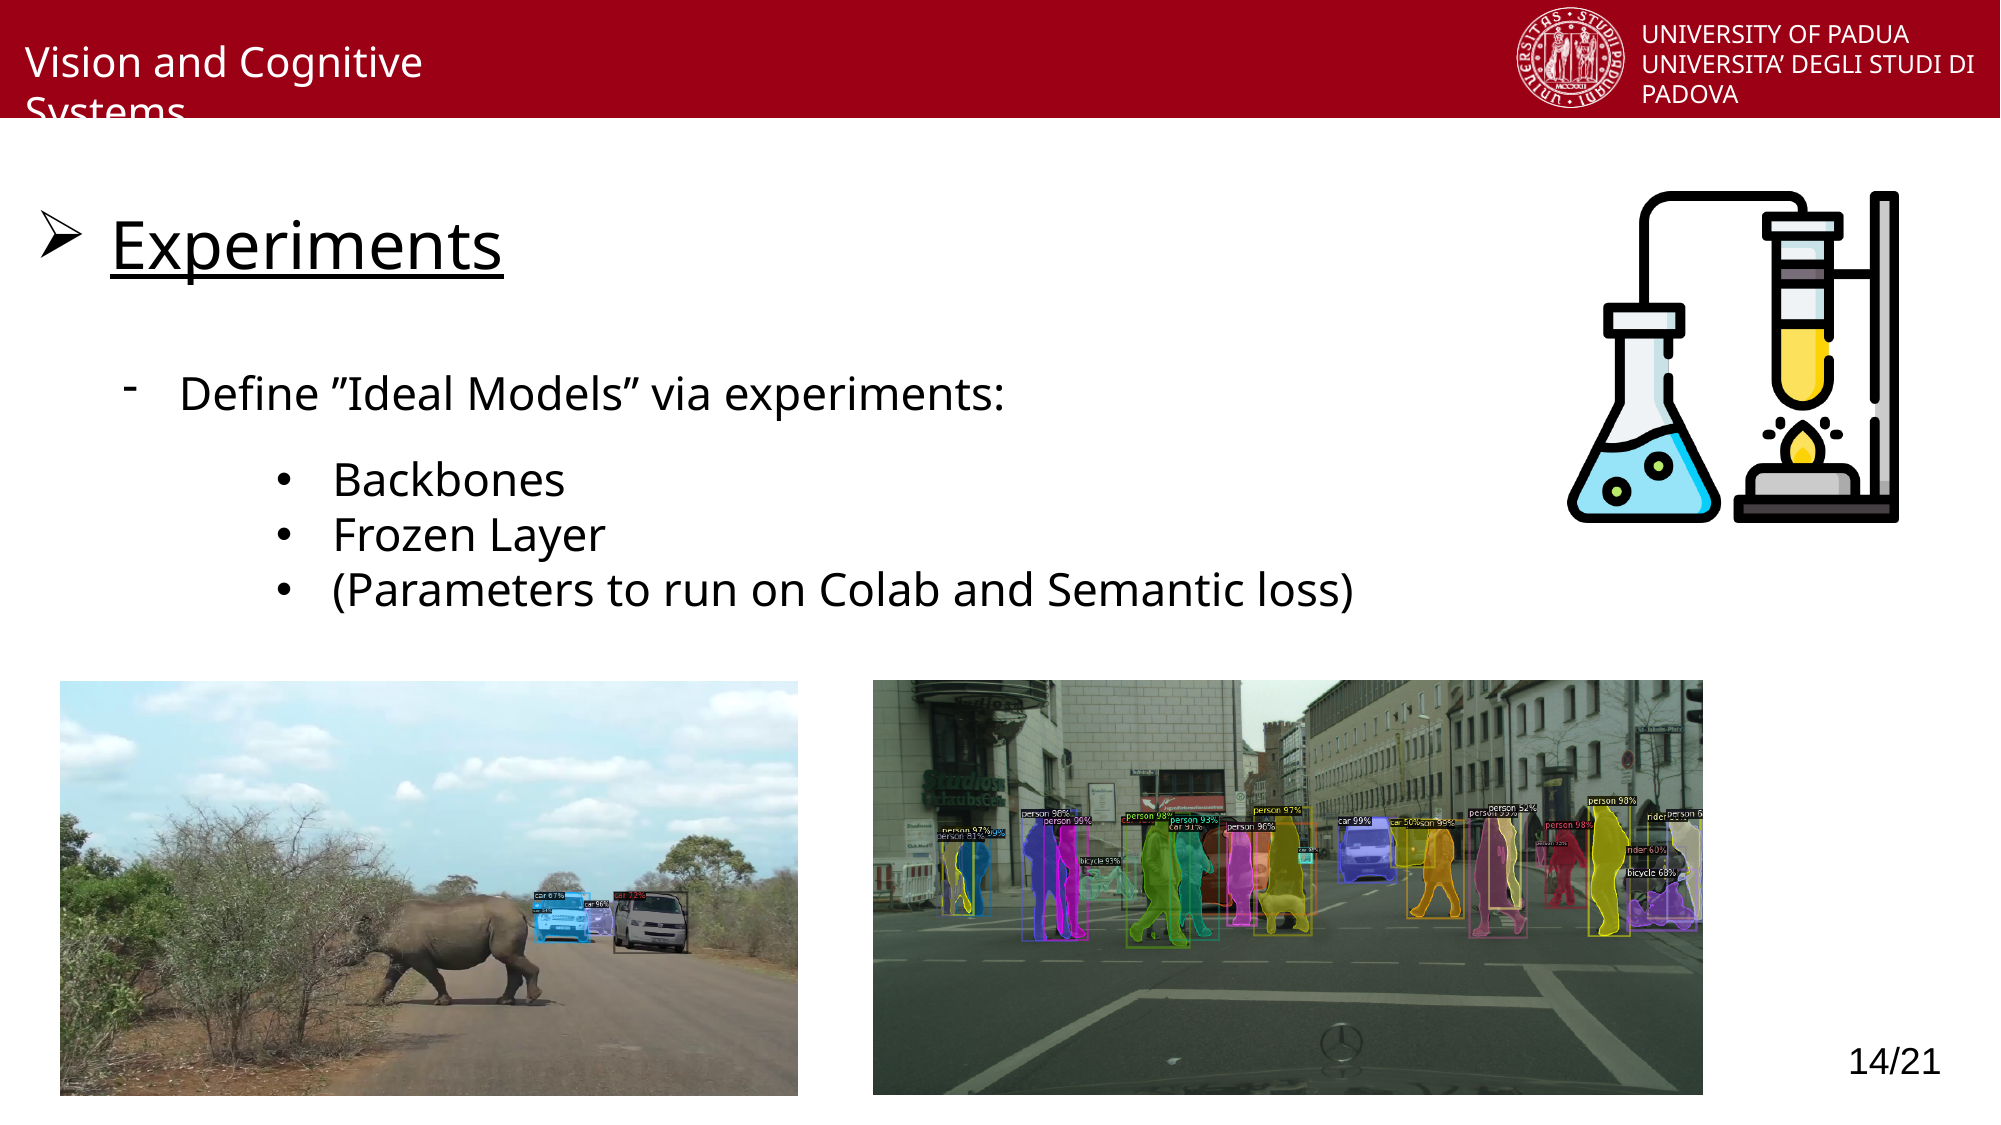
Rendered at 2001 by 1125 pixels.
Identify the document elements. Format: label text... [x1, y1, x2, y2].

picture [873, 680, 1704, 1096]
picture [0, 0, 1515, 118]
text_box [1883, 1058, 1914, 1109]
picture [1566, 190, 1899, 523]
text_box Experiments [20, 195, 519, 290]
text_box Define ’’Ideal Models’’ via experiments: [107, 356, 1021, 427]
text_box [1515, 0, 2000, 129]
text_box Backbones Frozen Layer (Parameters to run on Colab and Semantic loss) [261, 443, 1370, 624]
picture [60, 681, 798, 1097]
text_box Vision and Cognitive Systems [10, 28, 561, 143]
